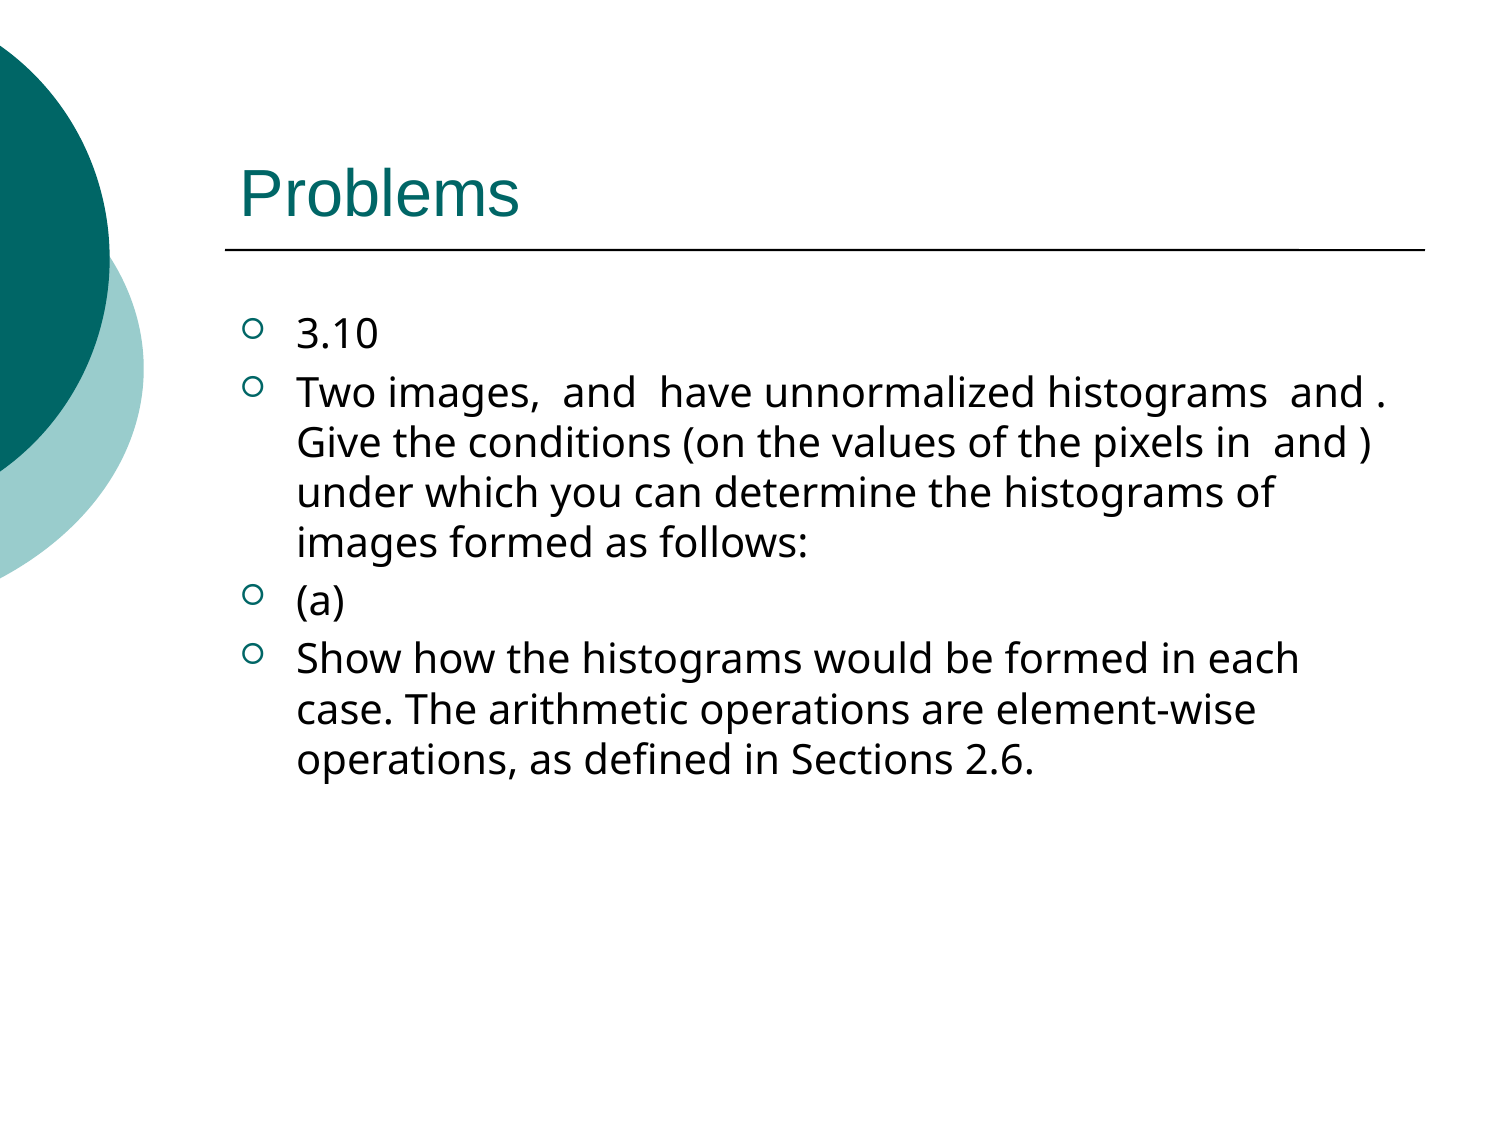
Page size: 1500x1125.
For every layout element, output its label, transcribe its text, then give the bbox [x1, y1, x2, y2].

title Problems [224, 49, 1425, 237]
